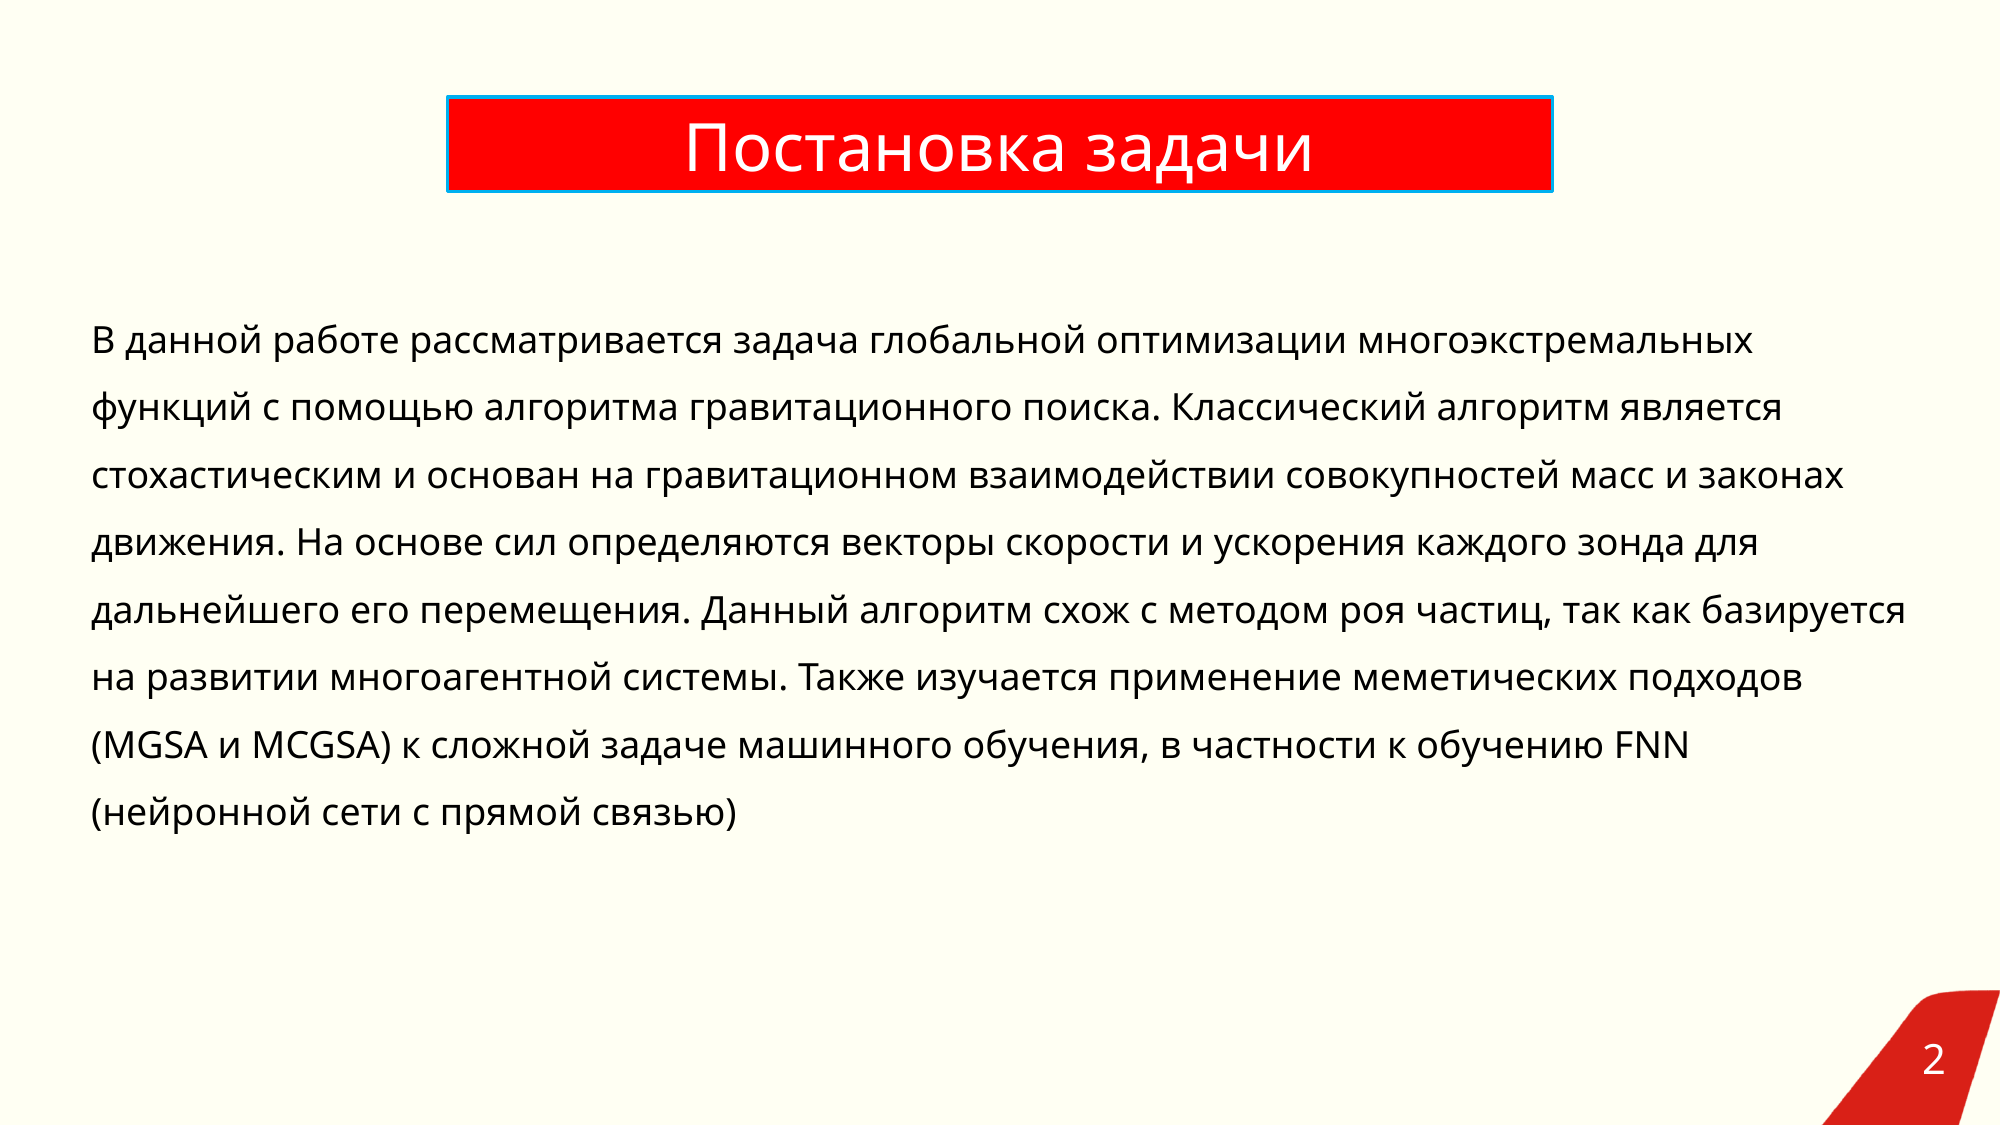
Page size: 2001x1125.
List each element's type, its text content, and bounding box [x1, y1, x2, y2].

text_box В данной работе рассматривается задача глобальной оптимизации многоэкстремальных функций с помощью алгоритма гравитационного поиска. Классический алгоритм является стохастическим и основан на гравитационном взаимодействии совокупностей масс и законах движения. На основе сил определяются векторы скорости и ускорения каждого зонда для дальнейшего его перемещения. Данный алгоритм схож с методом роя частиц, так как базируется на развитии многоагентной системы. Также изучается применение меметических подходов (MGSA и MCGSA) к сложной задаче машинного обучения, в частности к обучению FNN (нейронной сети с прямой связью) [76, 286, 1924, 841]
picture [1821, 990, 2000, 1125]
text_box Постановка задачи [447, 96, 1553, 192]
